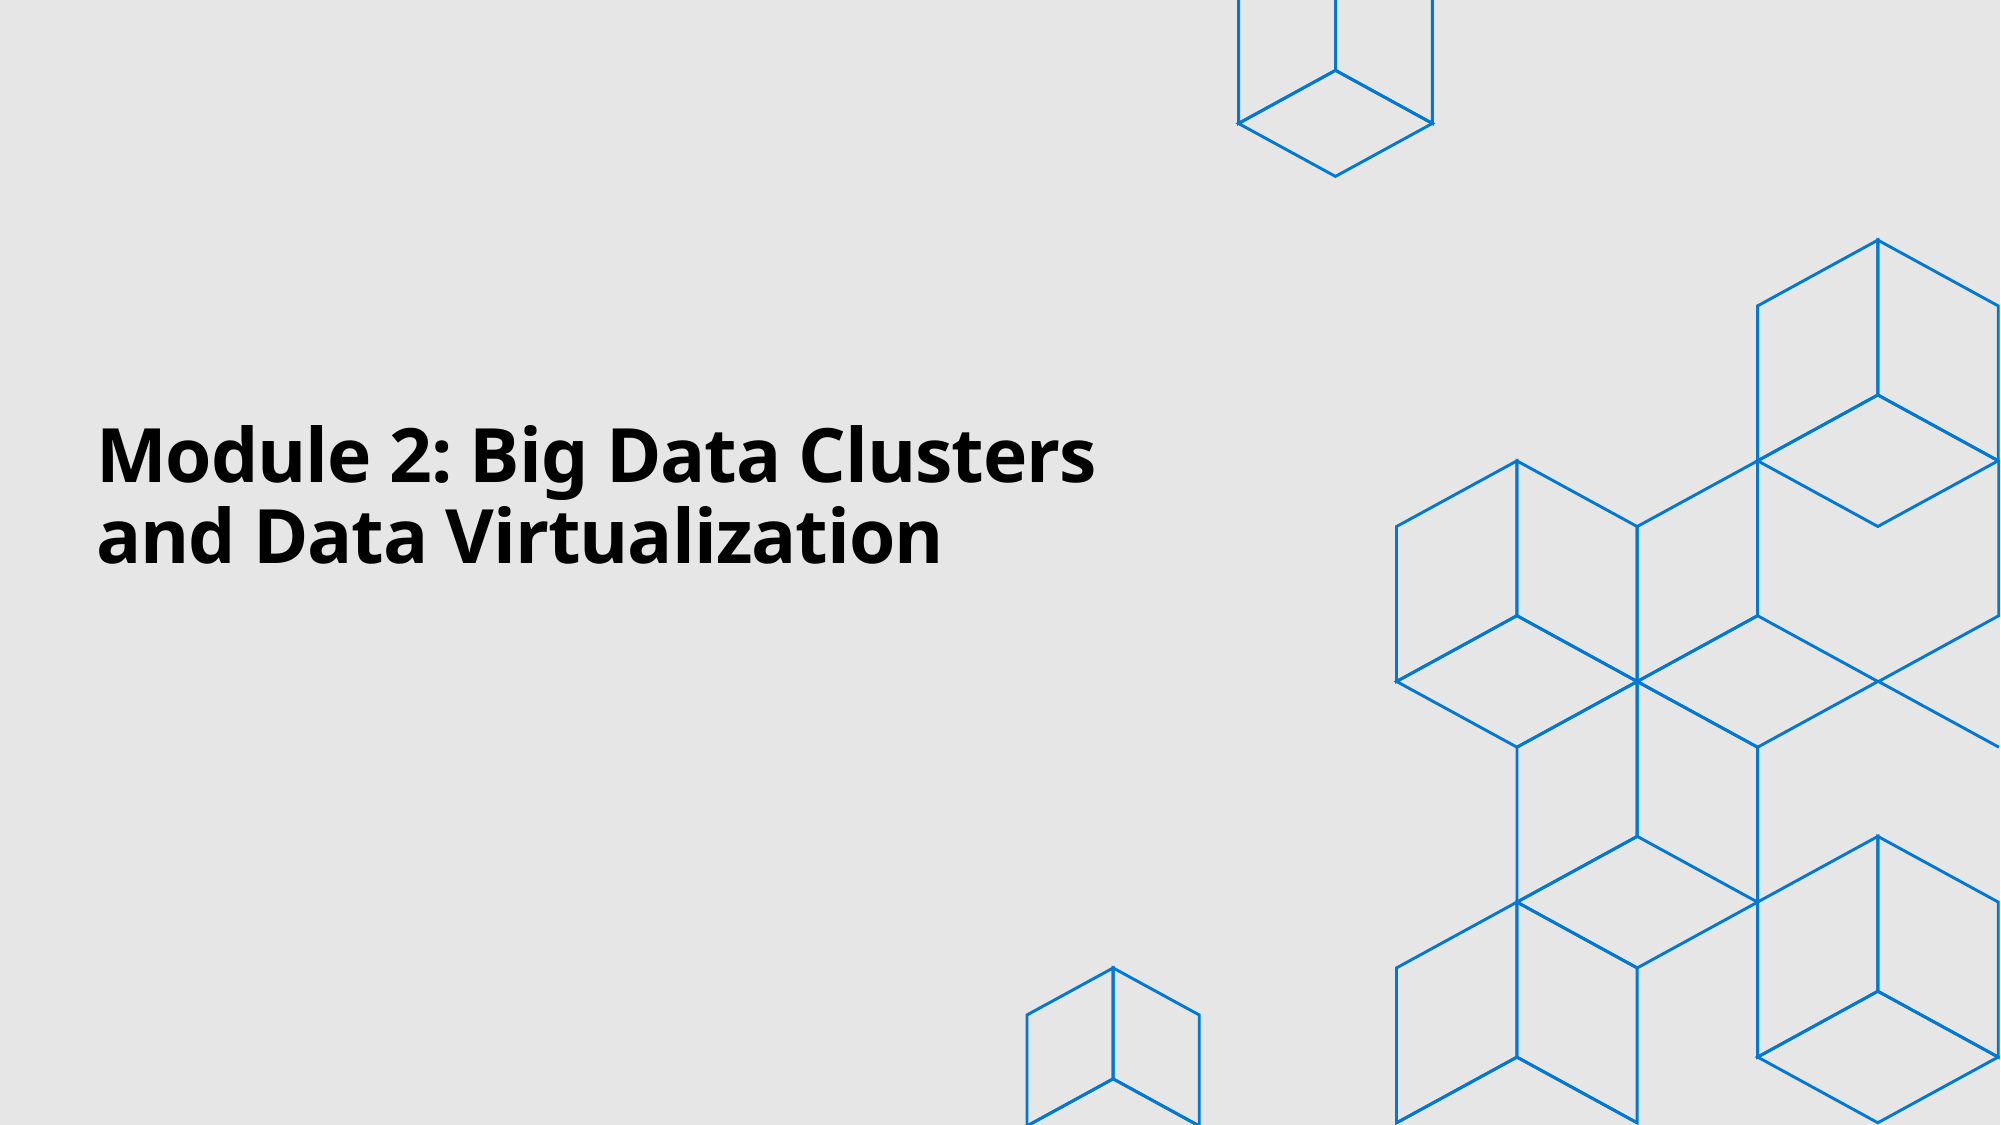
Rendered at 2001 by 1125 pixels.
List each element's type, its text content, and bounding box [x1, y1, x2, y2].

title Module 2: Big Data Clusters and Data Virtualization [96, 416, 1146, 580]
